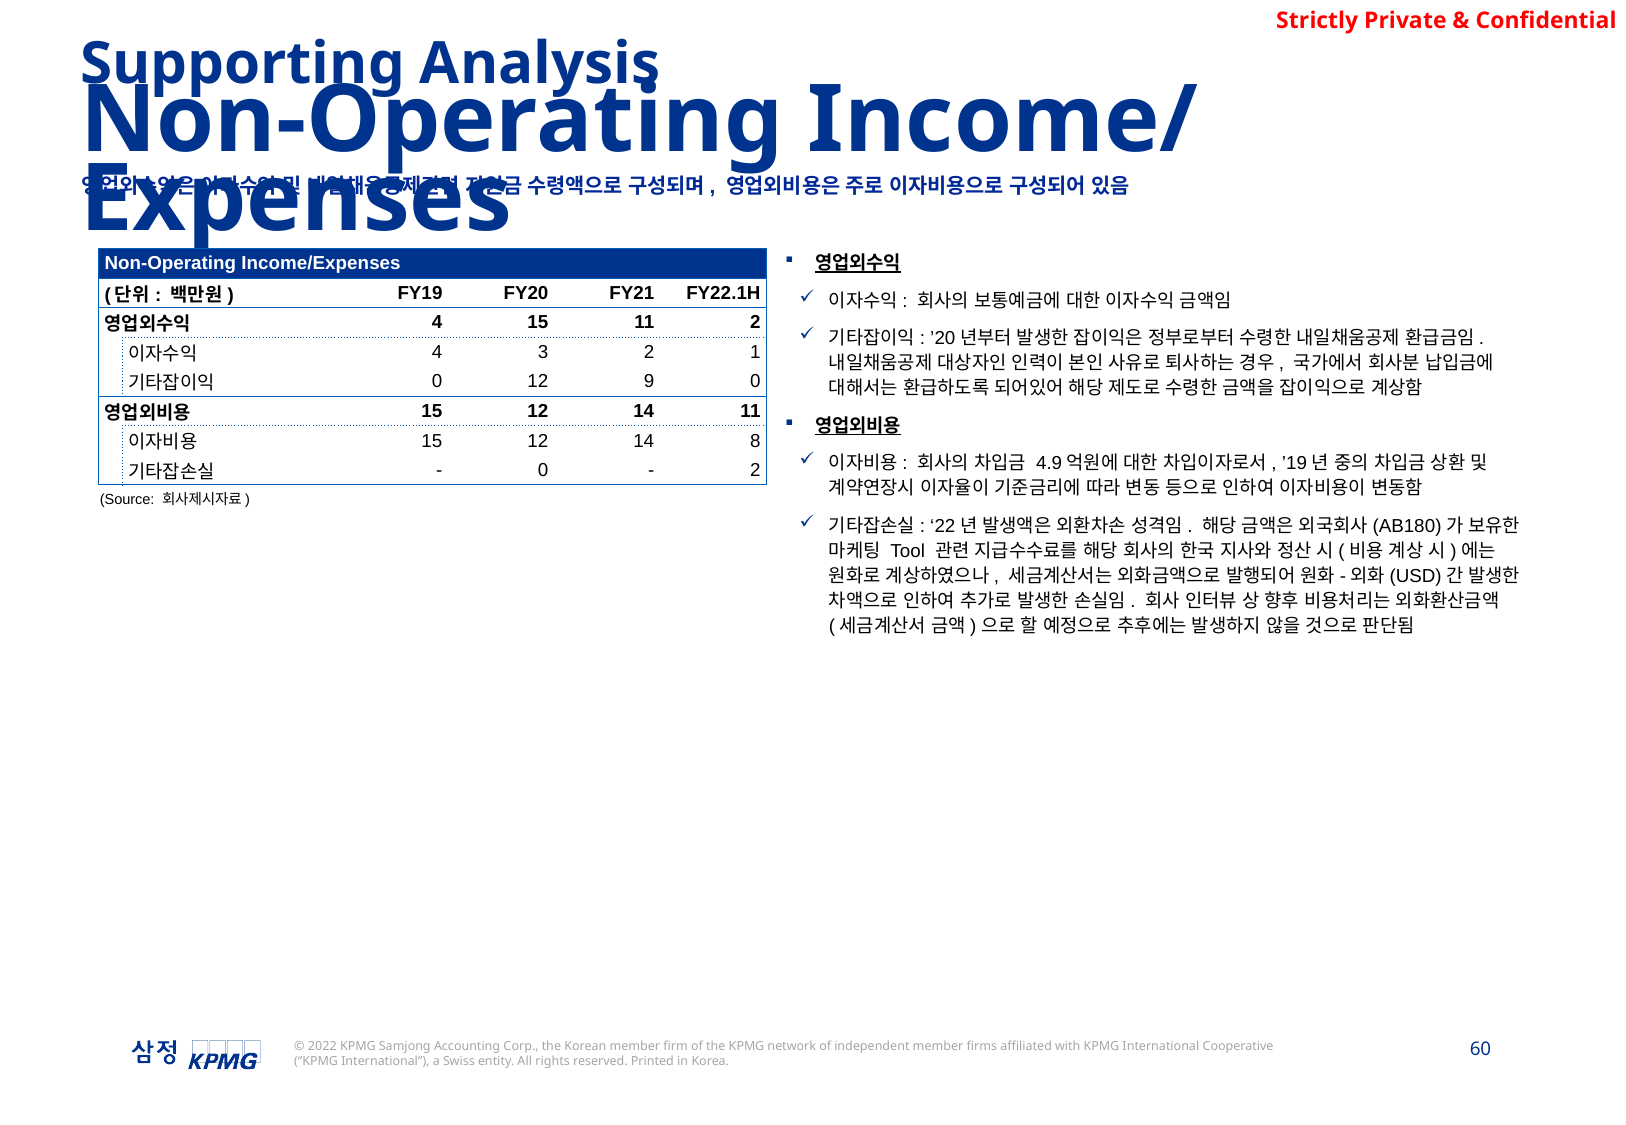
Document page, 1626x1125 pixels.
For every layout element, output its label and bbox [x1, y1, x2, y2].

text_box [779, 248, 1527, 853]
table_cell [99, 308, 766, 396]
table_header [99, 249, 766, 278]
text_box [65, 37, 1527, 244]
text_box [100, 489, 299, 508]
table_cell [99, 279, 766, 307]
picture [129, 1038, 263, 1071]
table_cell [99, 397, 766, 484]
